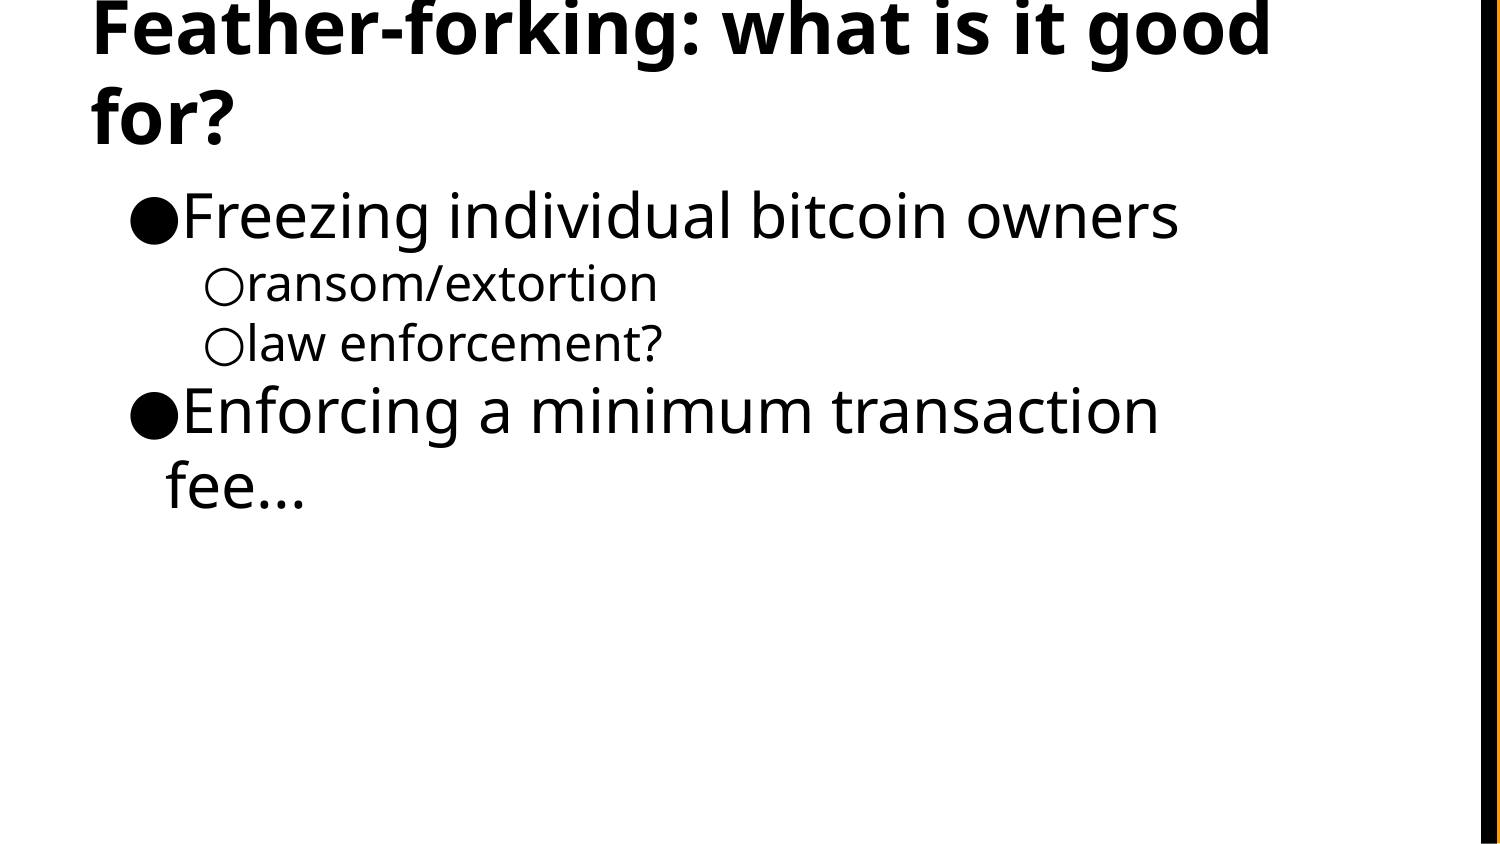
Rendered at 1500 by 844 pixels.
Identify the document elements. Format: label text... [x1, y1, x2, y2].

title Feather-forking: what is it good for? [75, 33, 1425, 175]
list Freezing individual bitcoin owners ransom/extortion law enforcement? Enforcing a minimum transaction fee... [75, 161, 1335, 766]
